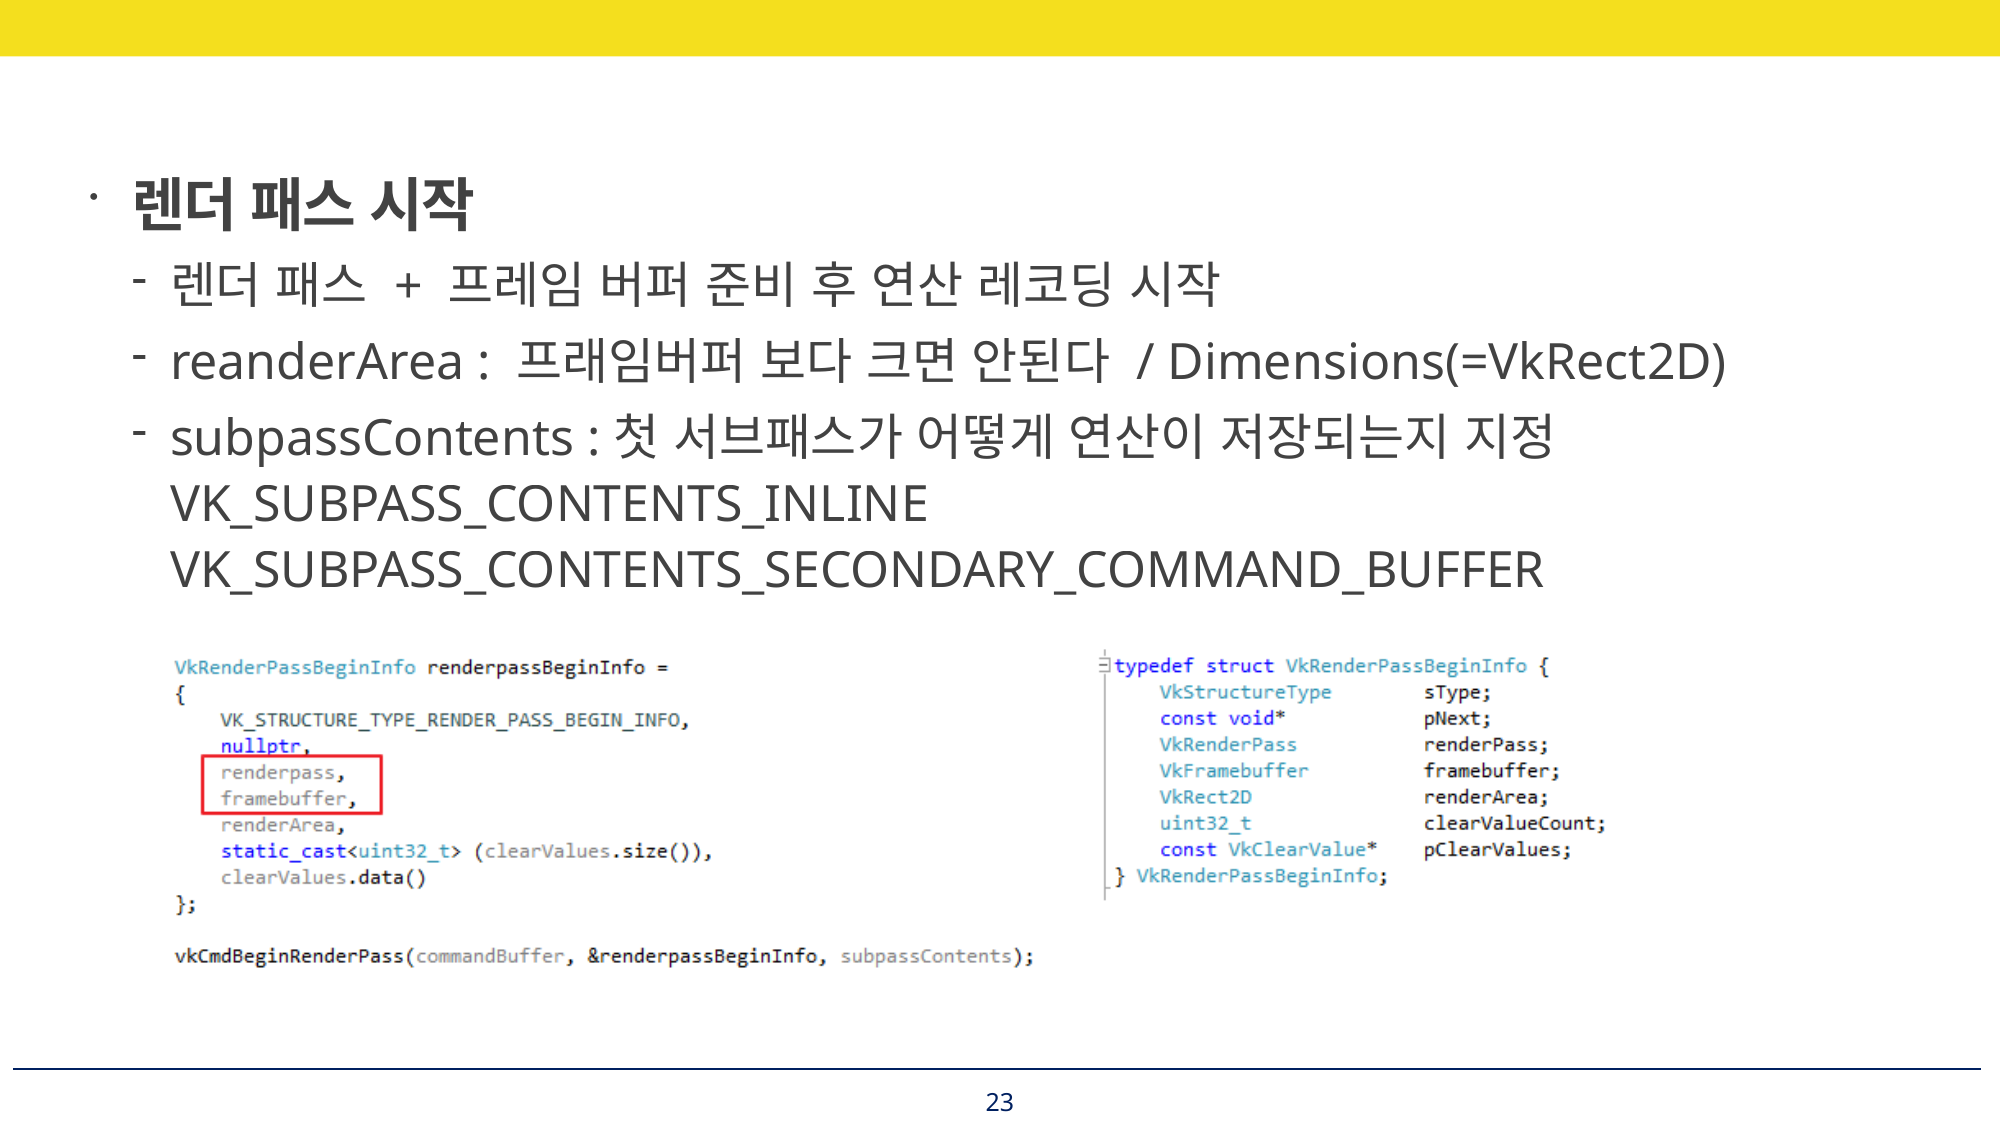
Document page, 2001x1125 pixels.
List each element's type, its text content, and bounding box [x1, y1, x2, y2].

list 렌더 패스 시작 렌더 패스 + 프레임 버퍼 준비 후 연산 레코딩 시작 reanderArea : 프래임버퍼 보다 크면 안된다 / Dimensions(=VkRect2D) subpassContents :첫 서브패스가 어떻게 연산이 저장되는지 지정 VK_SUBPASS_CONTENTS_INLINE VK_SUBPASS_CONTENTS_SECONDARY_COMMAND_BUFFER [85, 160, 1915, 1049]
picture [157, 647, 1642, 1017]
slide_number 23 [916, 1078, 1084, 1125]
